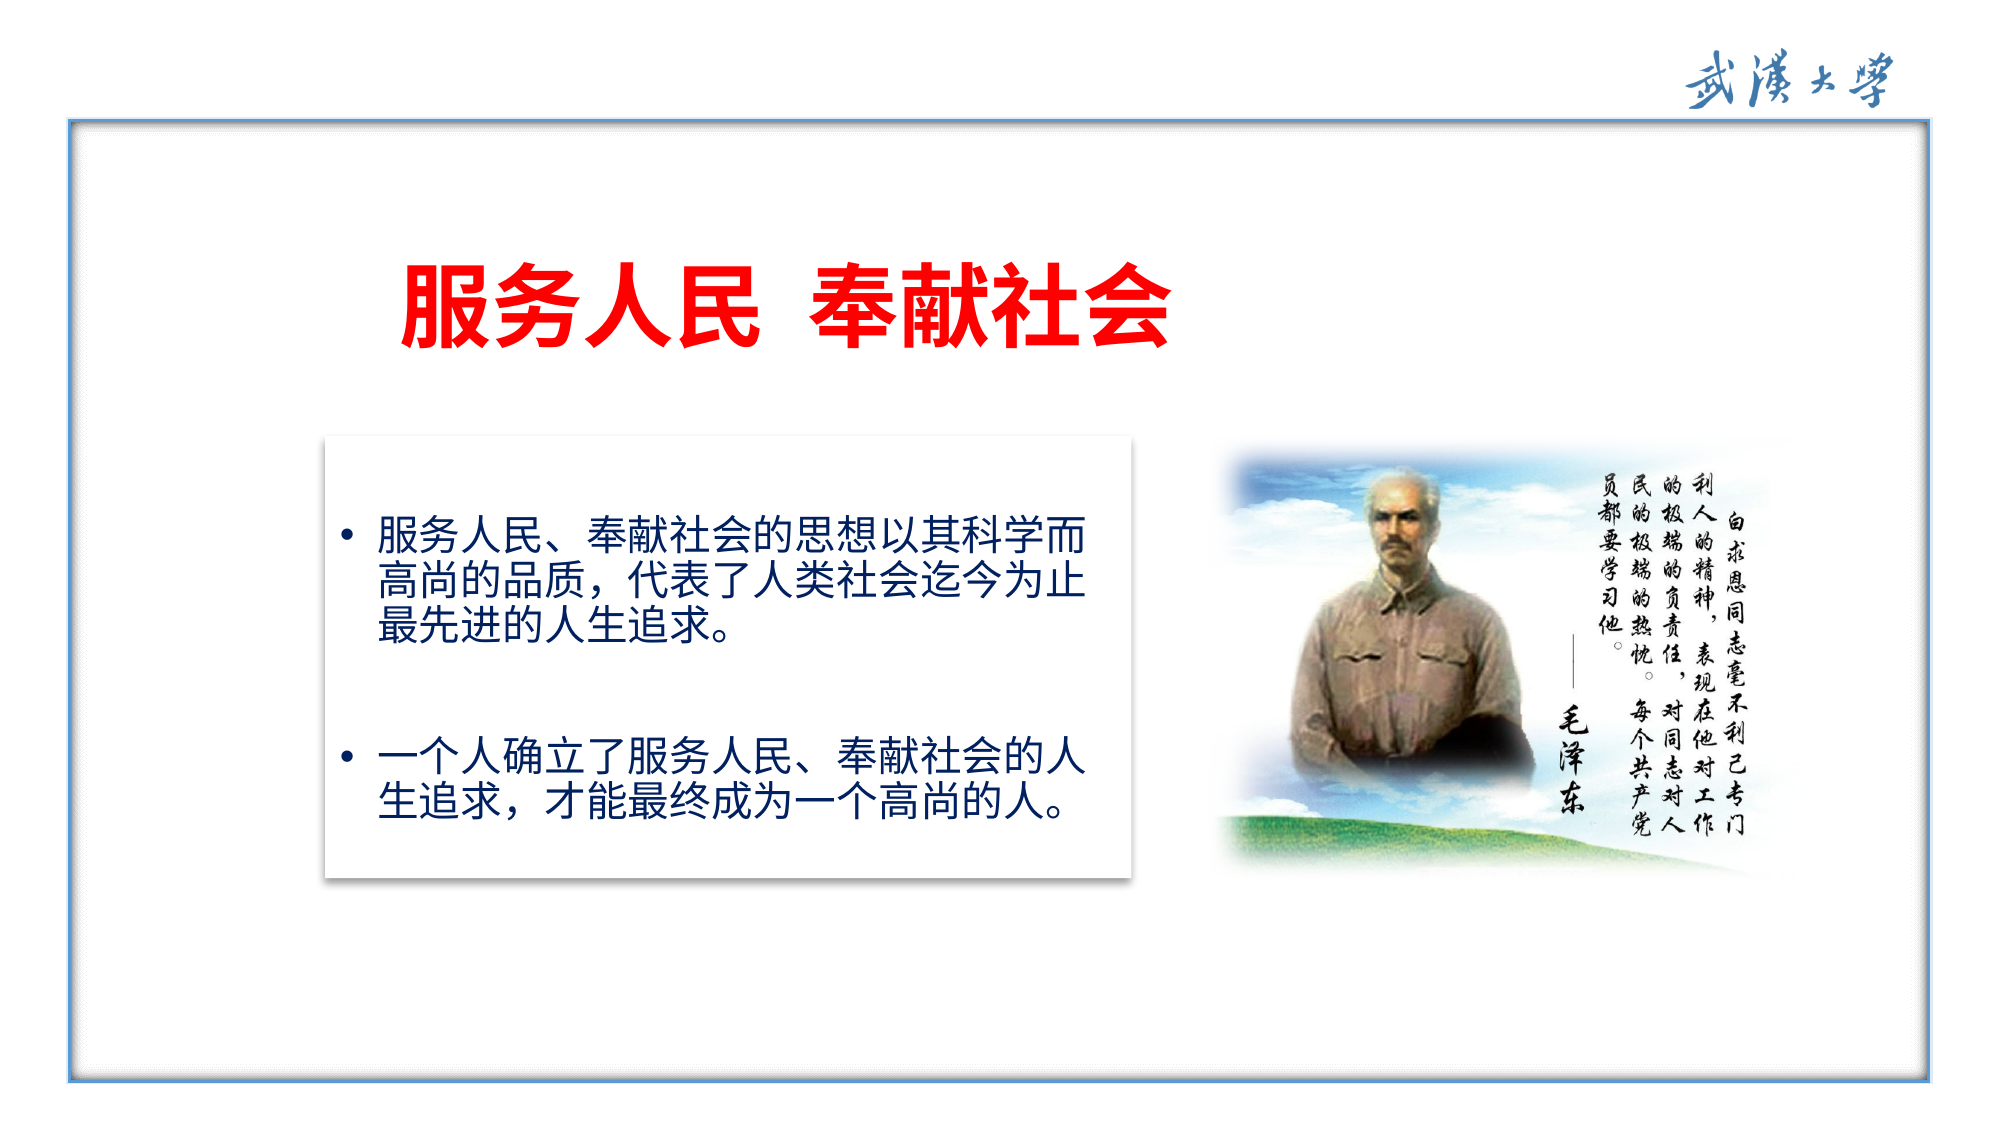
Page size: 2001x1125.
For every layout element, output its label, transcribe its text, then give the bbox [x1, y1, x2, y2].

list 服务人民、奉献社会的思想以其科学而高尚的品质，代表了人类社会迄今为止最先进的人生追求。 一个人确立了服务人民、奉献社会的人生追求，才能最终成为一个高尚的人。 [325, 435, 1132, 879]
picture [66, 117, 1933, 1084]
title 服务人民 奉献社会 [384, 181, 1735, 357]
